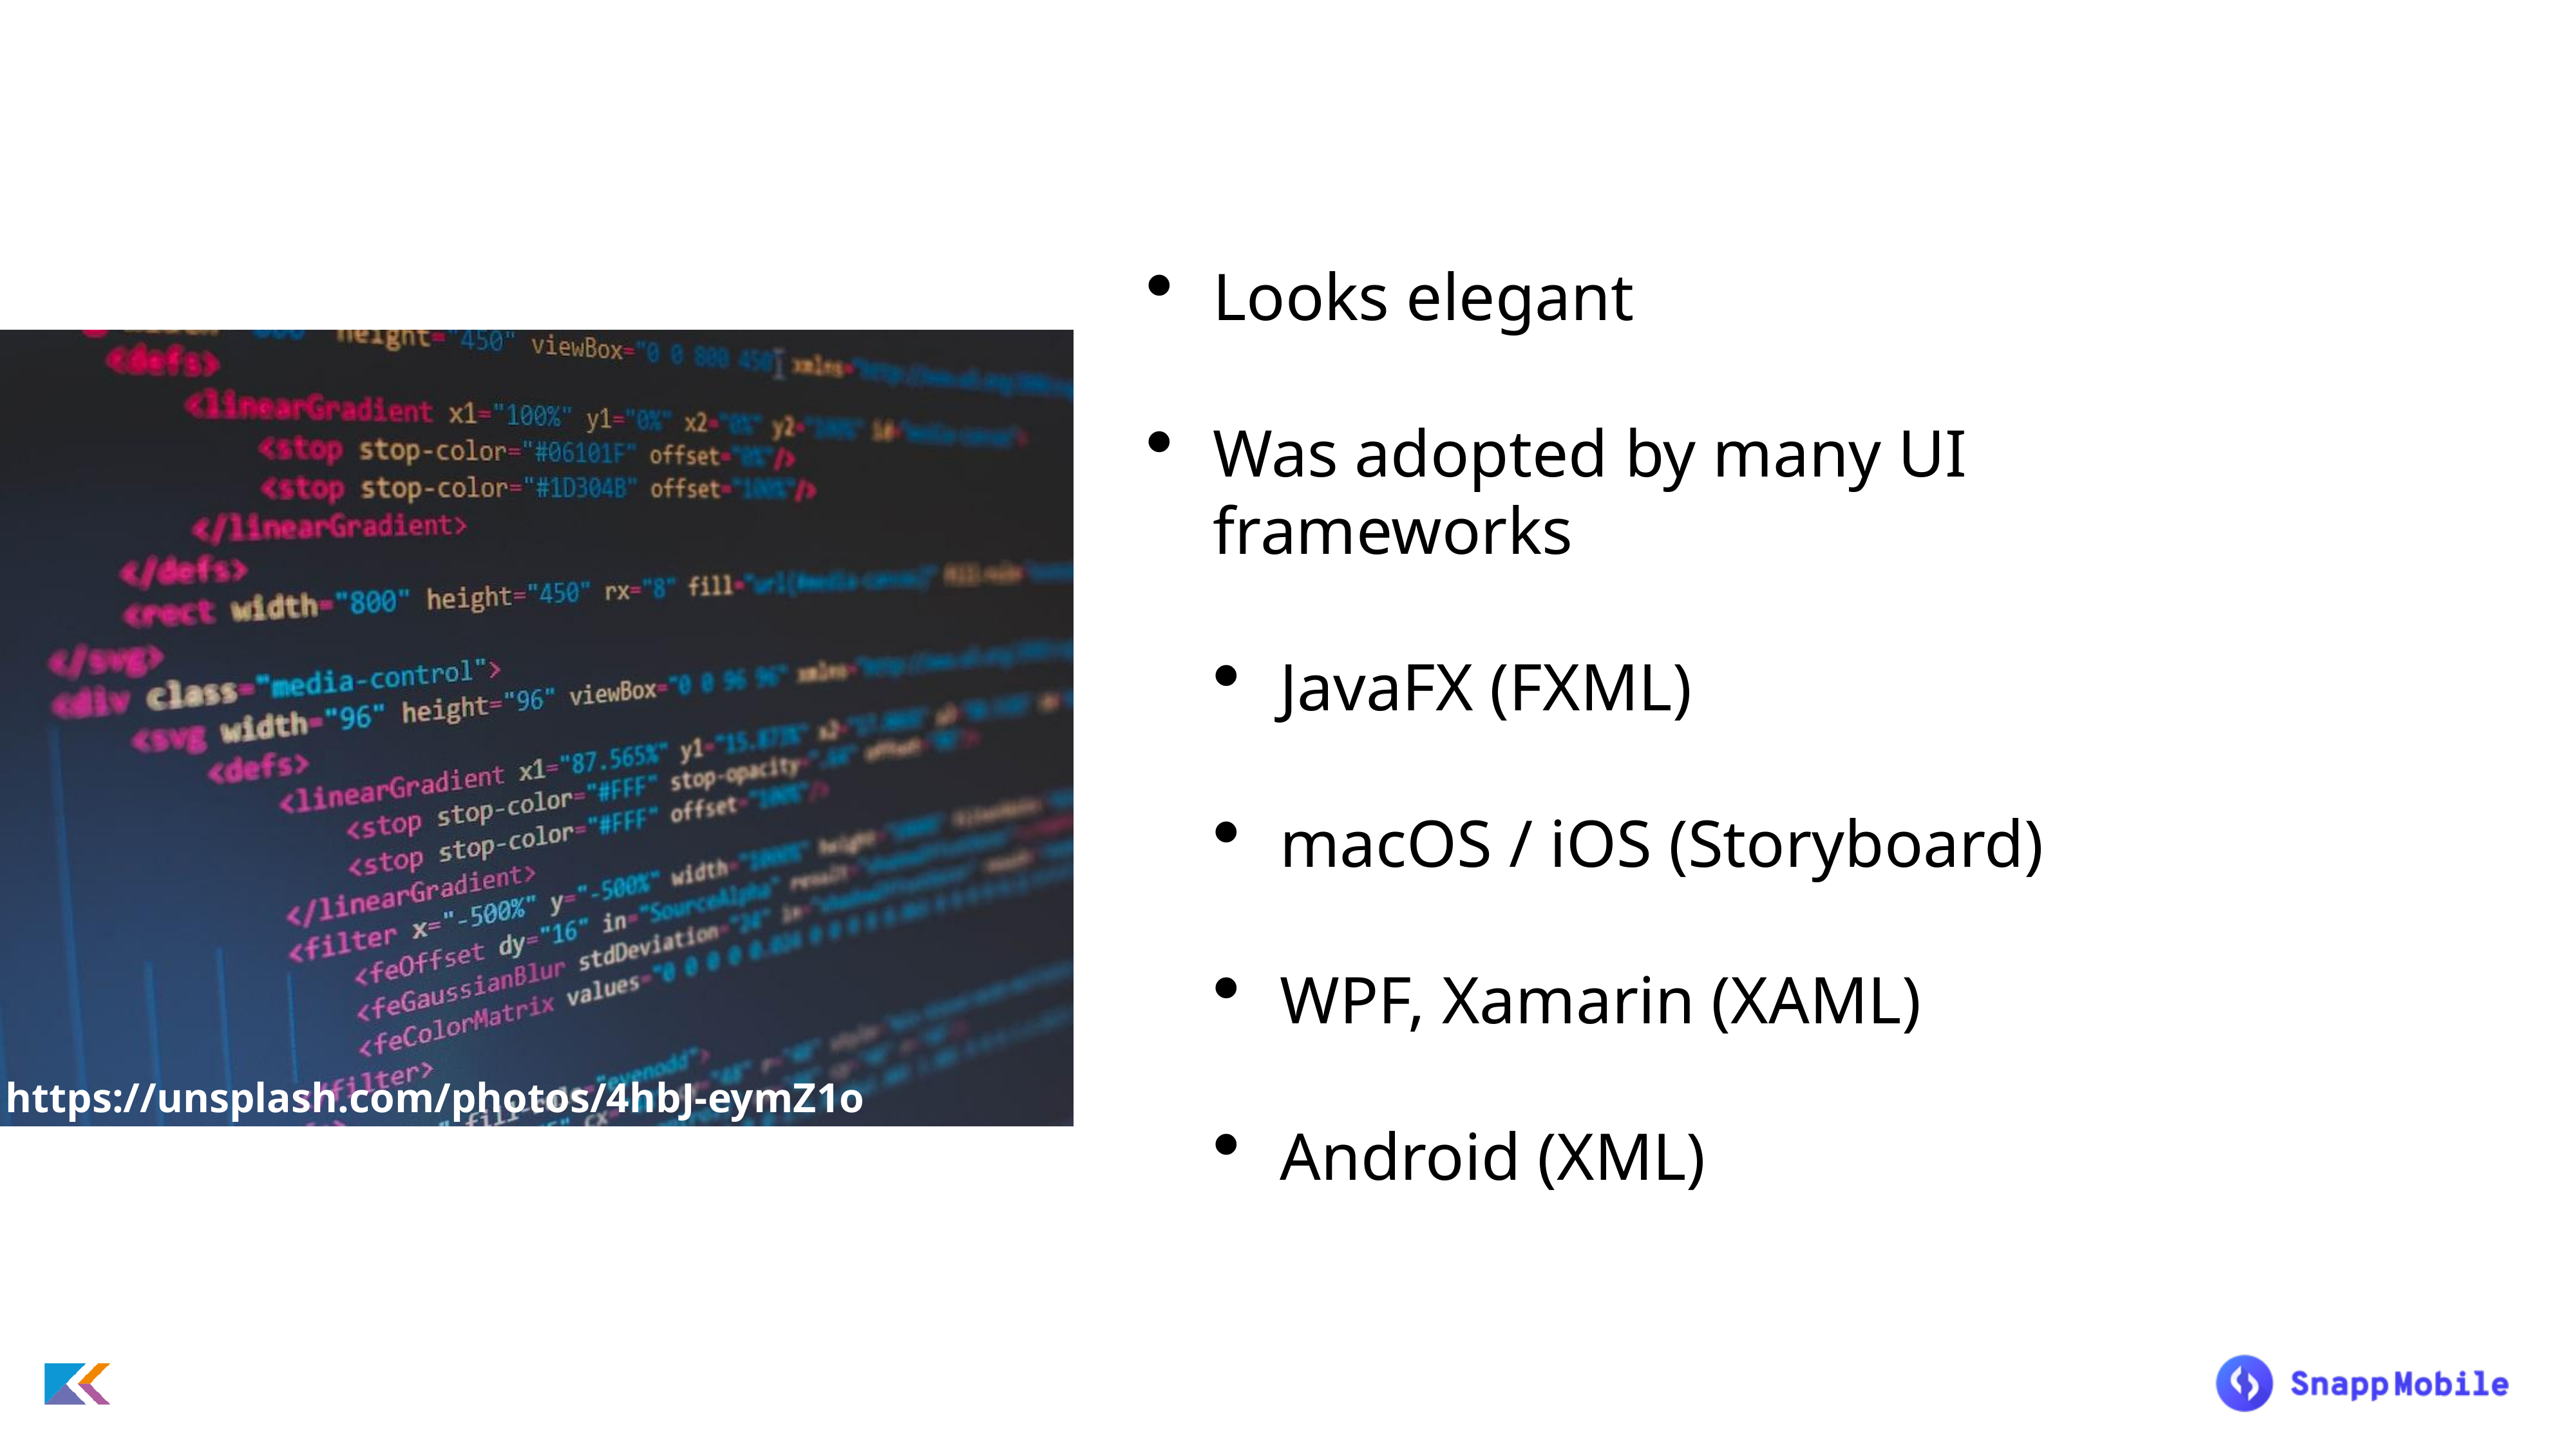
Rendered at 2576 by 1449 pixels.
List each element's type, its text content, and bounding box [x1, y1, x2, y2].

picture [0, 329, 1074, 1127]
picture [35, 1358, 118, 1410]
list Looks elegant Was adopted by many UI frameworks JavaFX (FXML) macOS / iOS (Storyboard) WPF, Xamarin (XAML) Android (XML) [1140, 187, 2349, 1262]
picture [2197, 1336, 2529, 1431]
